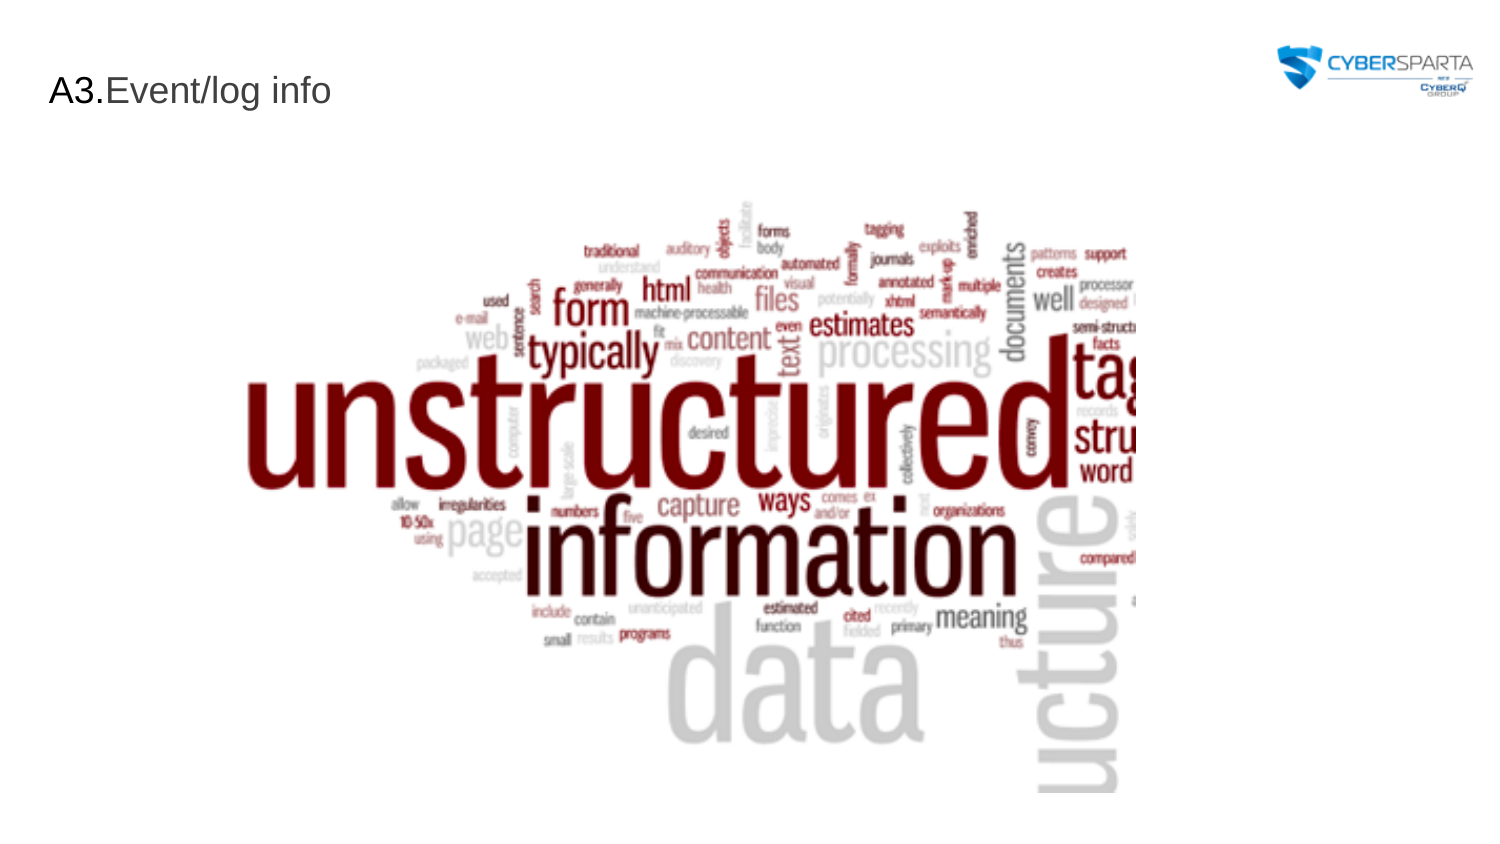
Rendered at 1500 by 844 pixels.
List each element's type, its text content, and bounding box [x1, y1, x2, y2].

title A3.Event/log info [33, 44, 1247, 139]
picture [1252, 0, 1500, 139]
picture [219, 166, 1136, 793]
